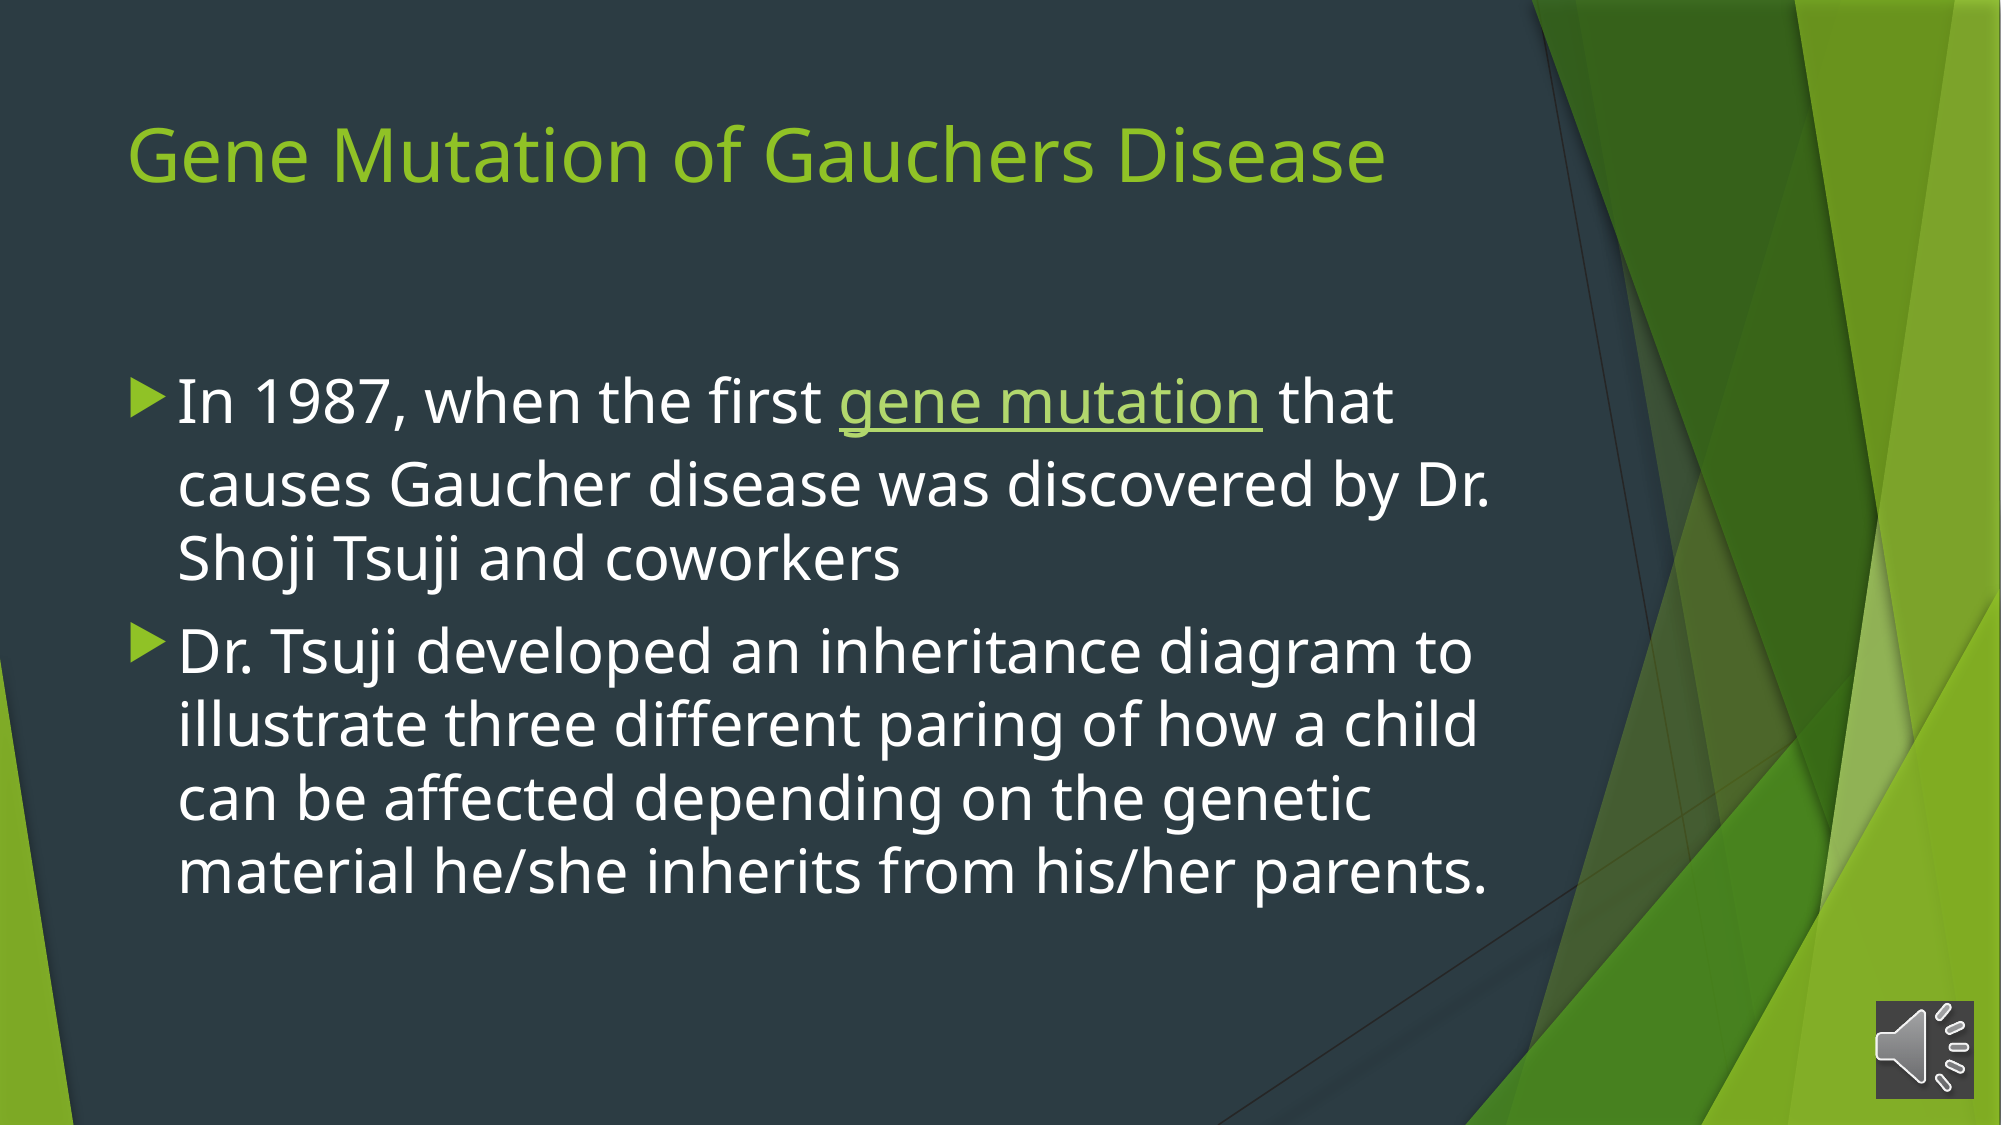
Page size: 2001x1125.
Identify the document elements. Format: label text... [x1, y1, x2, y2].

title Gene Mutation of Gauchers Disease [111, 99, 1522, 317]
picture [1874, 999, 1976, 1101]
list In 1987, when the first gene mutation that causes Gaucher disease was discovered by Dr. Shoji Tsuji and coworkers Dr. Tsuji developed an inheritance diagram to illustrate three different paring of how a child can be affected depending on the genetic material he/she inherits from his/her parents. [111, 354, 1522, 992]
